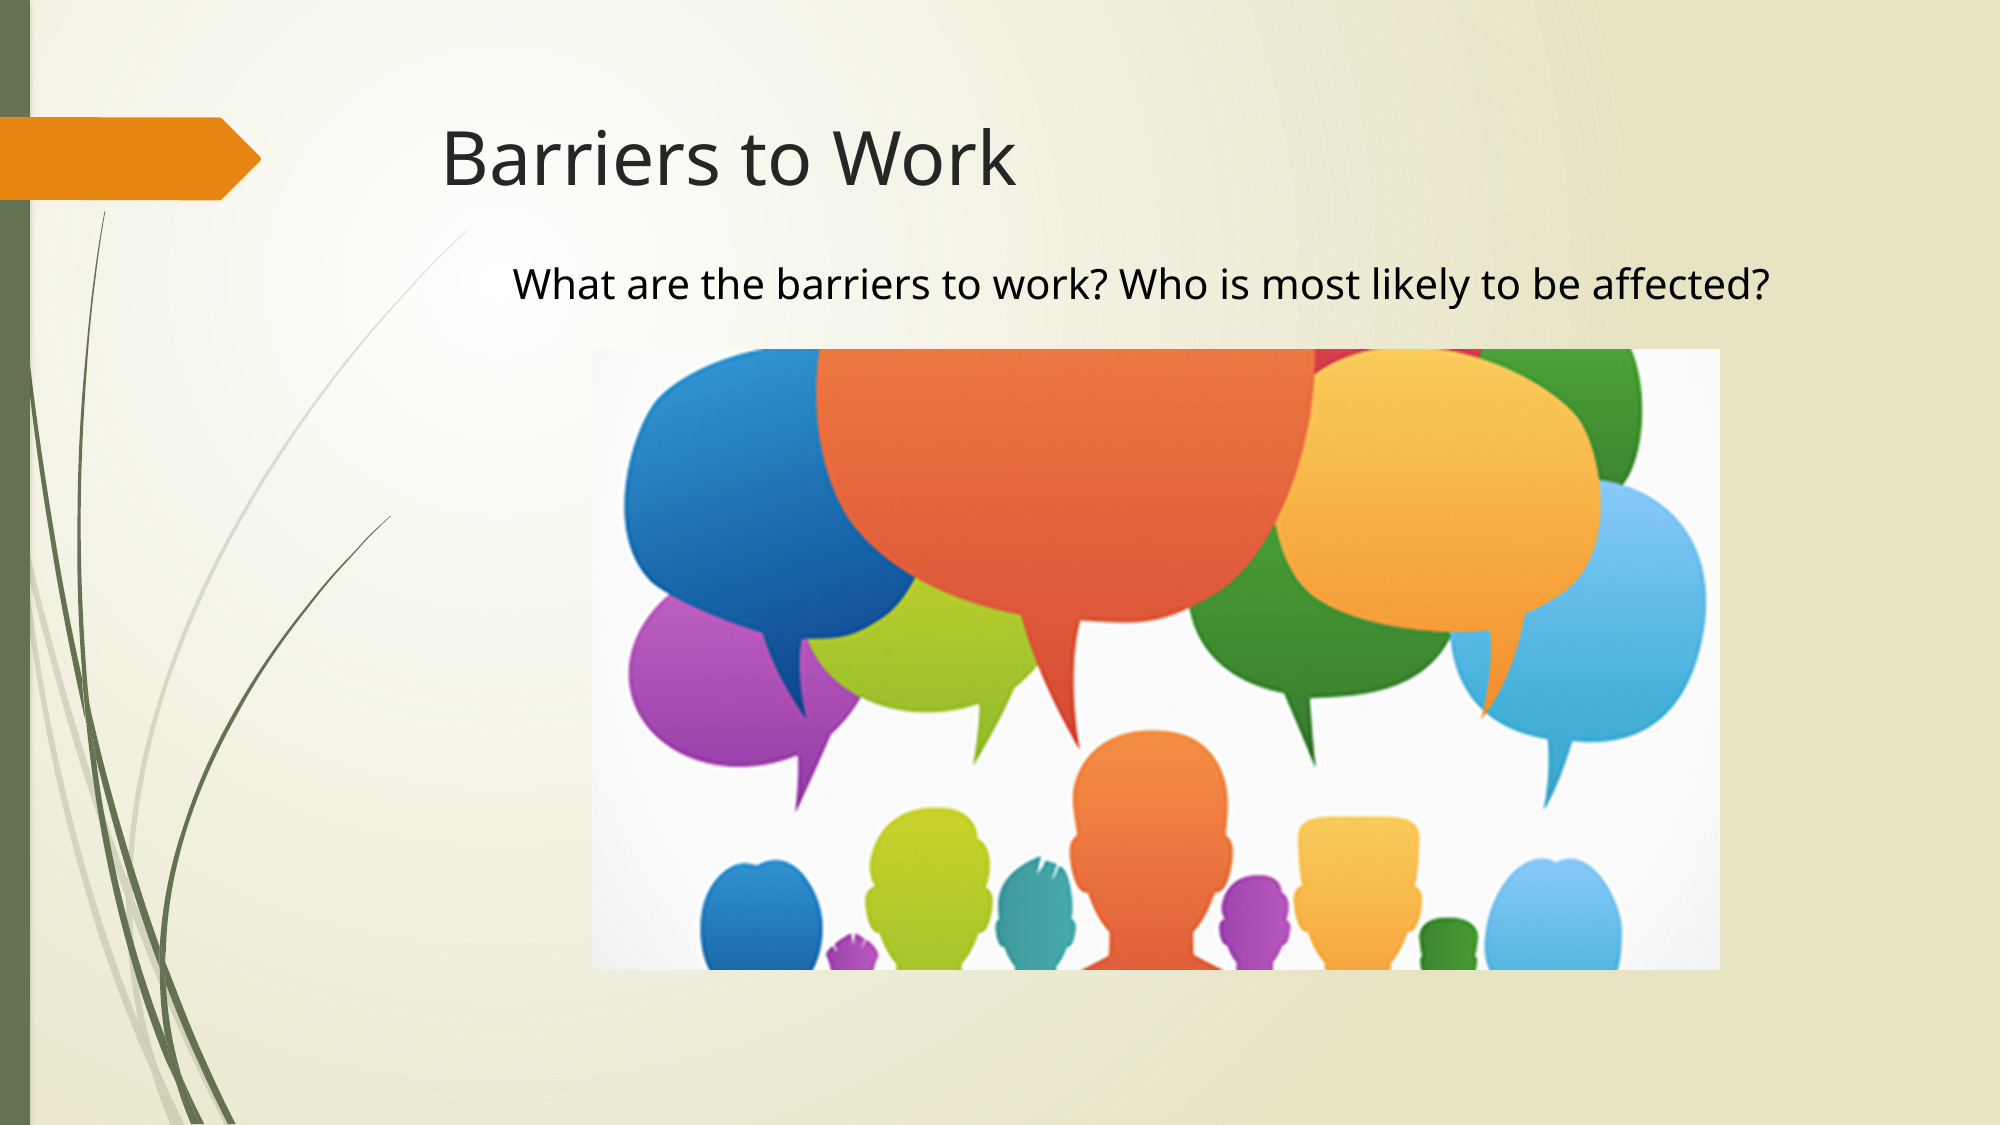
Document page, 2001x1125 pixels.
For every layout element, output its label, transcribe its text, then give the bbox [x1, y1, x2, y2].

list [424, 349, 1888, 970]
title Barriers to Work [425, 102, 1888, 313]
text_box What are the barriers to work? Who is most likely to be affected? [443, 250, 1840, 316]
